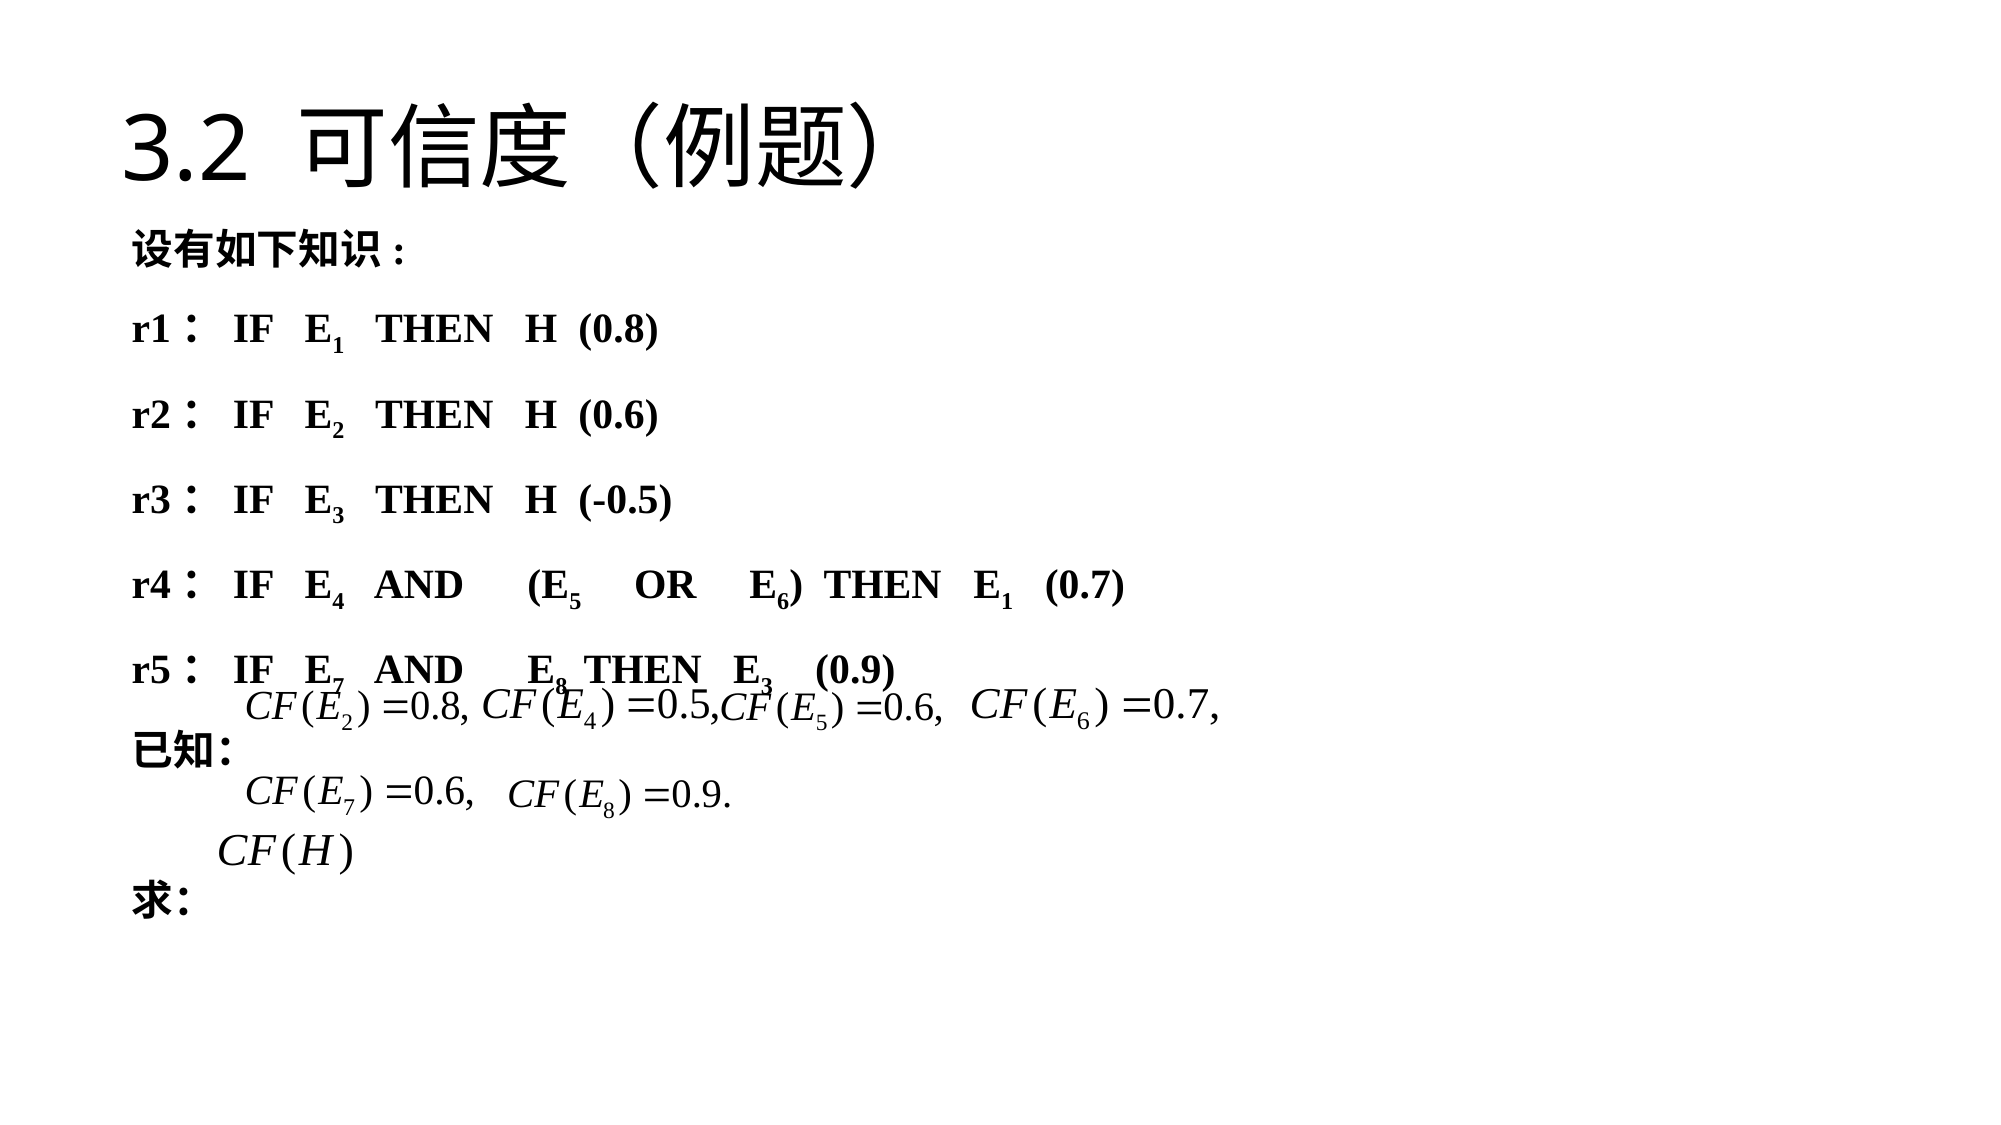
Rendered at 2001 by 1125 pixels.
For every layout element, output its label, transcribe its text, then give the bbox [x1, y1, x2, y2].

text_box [502, 769, 736, 826]
text_box 设有如下知识: r1：IF E1 THEN H (0.8) r2：IF E2 THEN H (0.6) r3：IF E3 THEN H (-0.5) r4：IF E4 AND (E5 OR E6) THEN E1 (0.7) r5：IF E7 AND E8 THEN E3 (0.9) 已知： 求： [116, 190, 1792, 790]
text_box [476, 677, 727, 738]
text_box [240, 680, 476, 738]
title 3.2 可信度（例题） [106, 42, 1832, 260]
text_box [715, 681, 951, 738]
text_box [240, 765, 481, 824]
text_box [210, 823, 362, 885]
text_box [964, 677, 1227, 738]
